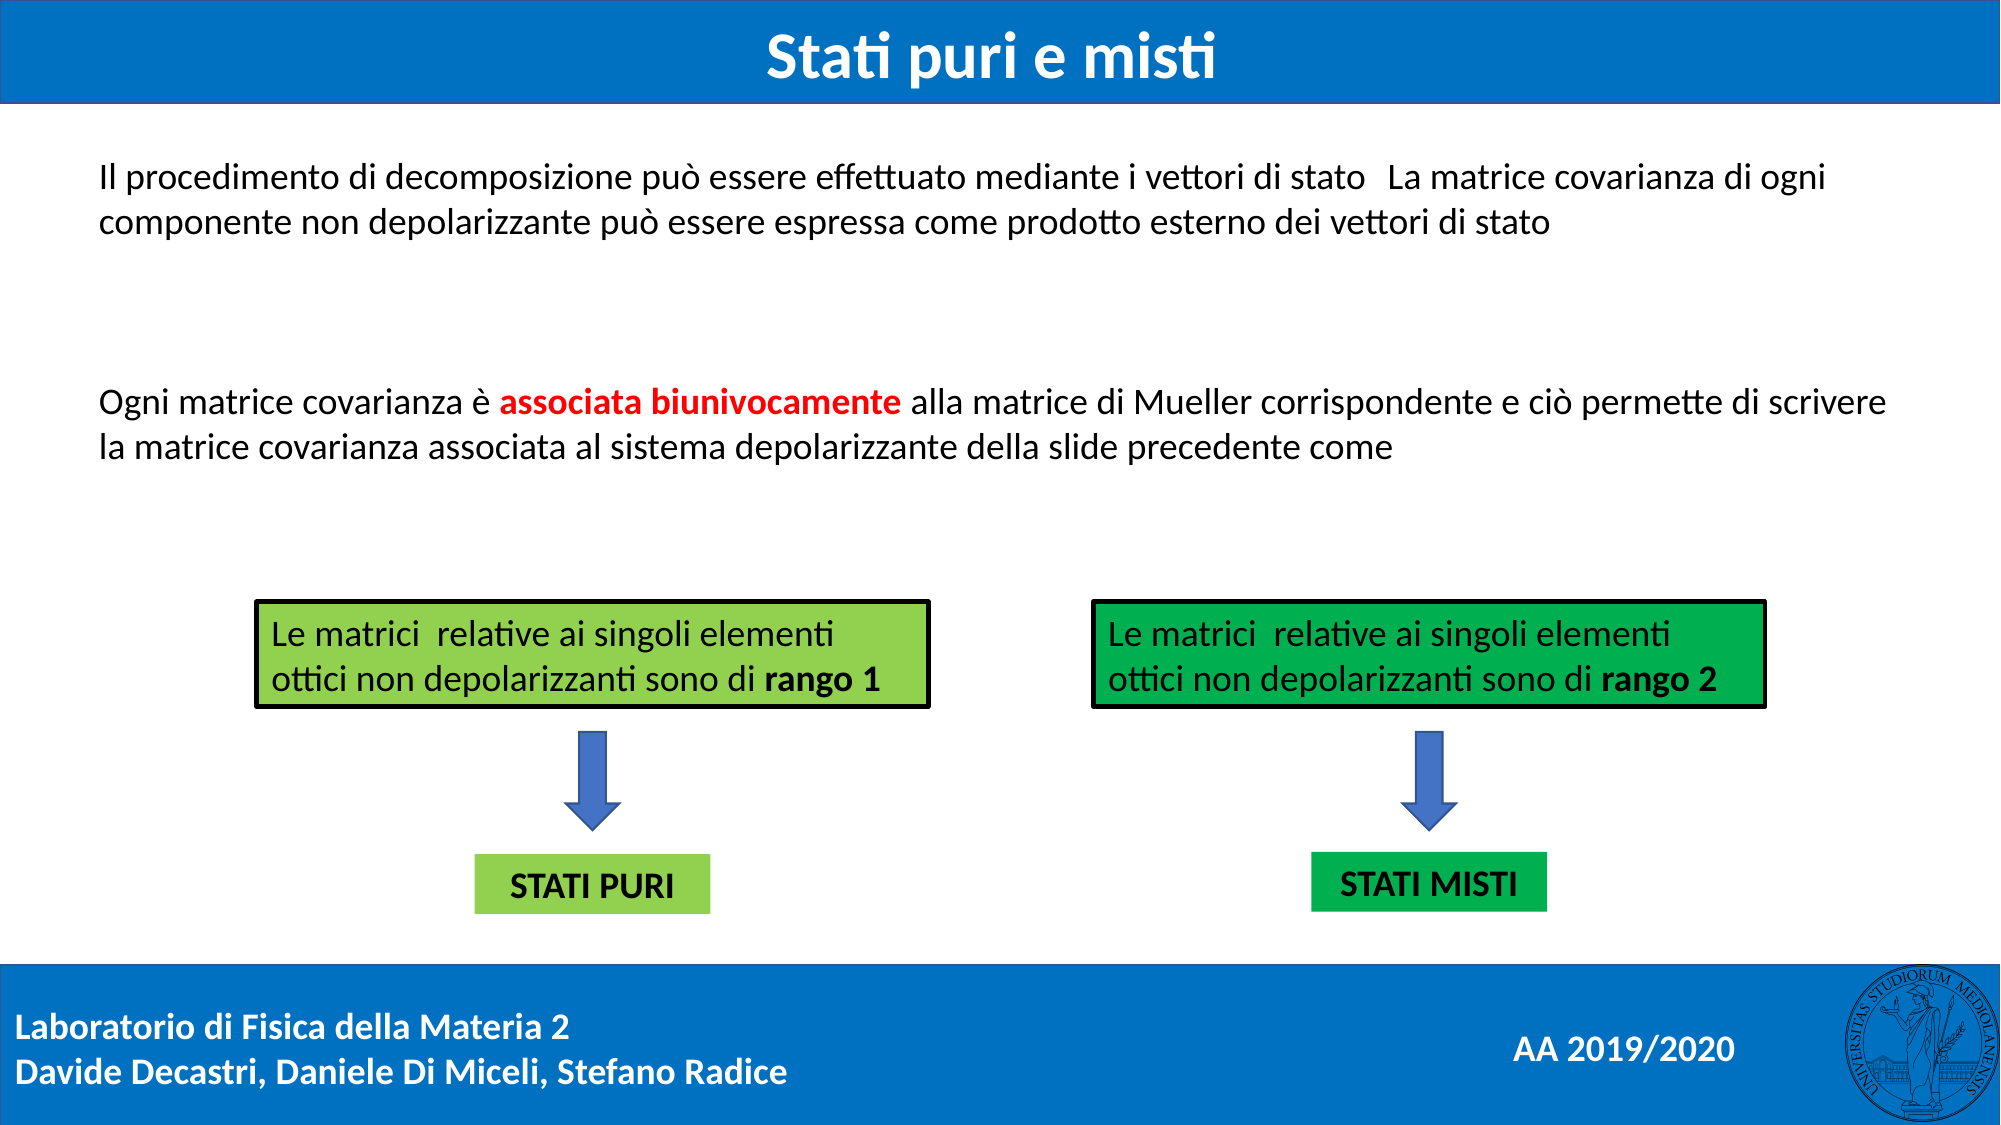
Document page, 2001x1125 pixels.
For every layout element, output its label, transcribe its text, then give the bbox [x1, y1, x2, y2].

text_box Stati puri e misti [0, 0, 2000, 104]
text_box Laboratorio di Fisica della Materia 2 Davide Decastri, Daniele Di Miceli, Stefano Radice [0, 964, 2000, 1125]
picture [1844, 964, 2000, 1122]
text_box [1400, 730, 1459, 832]
text_box [563, 730, 622, 832]
text_box STATI PURI [474, 854, 711, 914]
text_box AA 2019/2020 [1498, 1016, 1754, 1076]
text_box STATI MISTI [1311, 851, 1548, 912]
